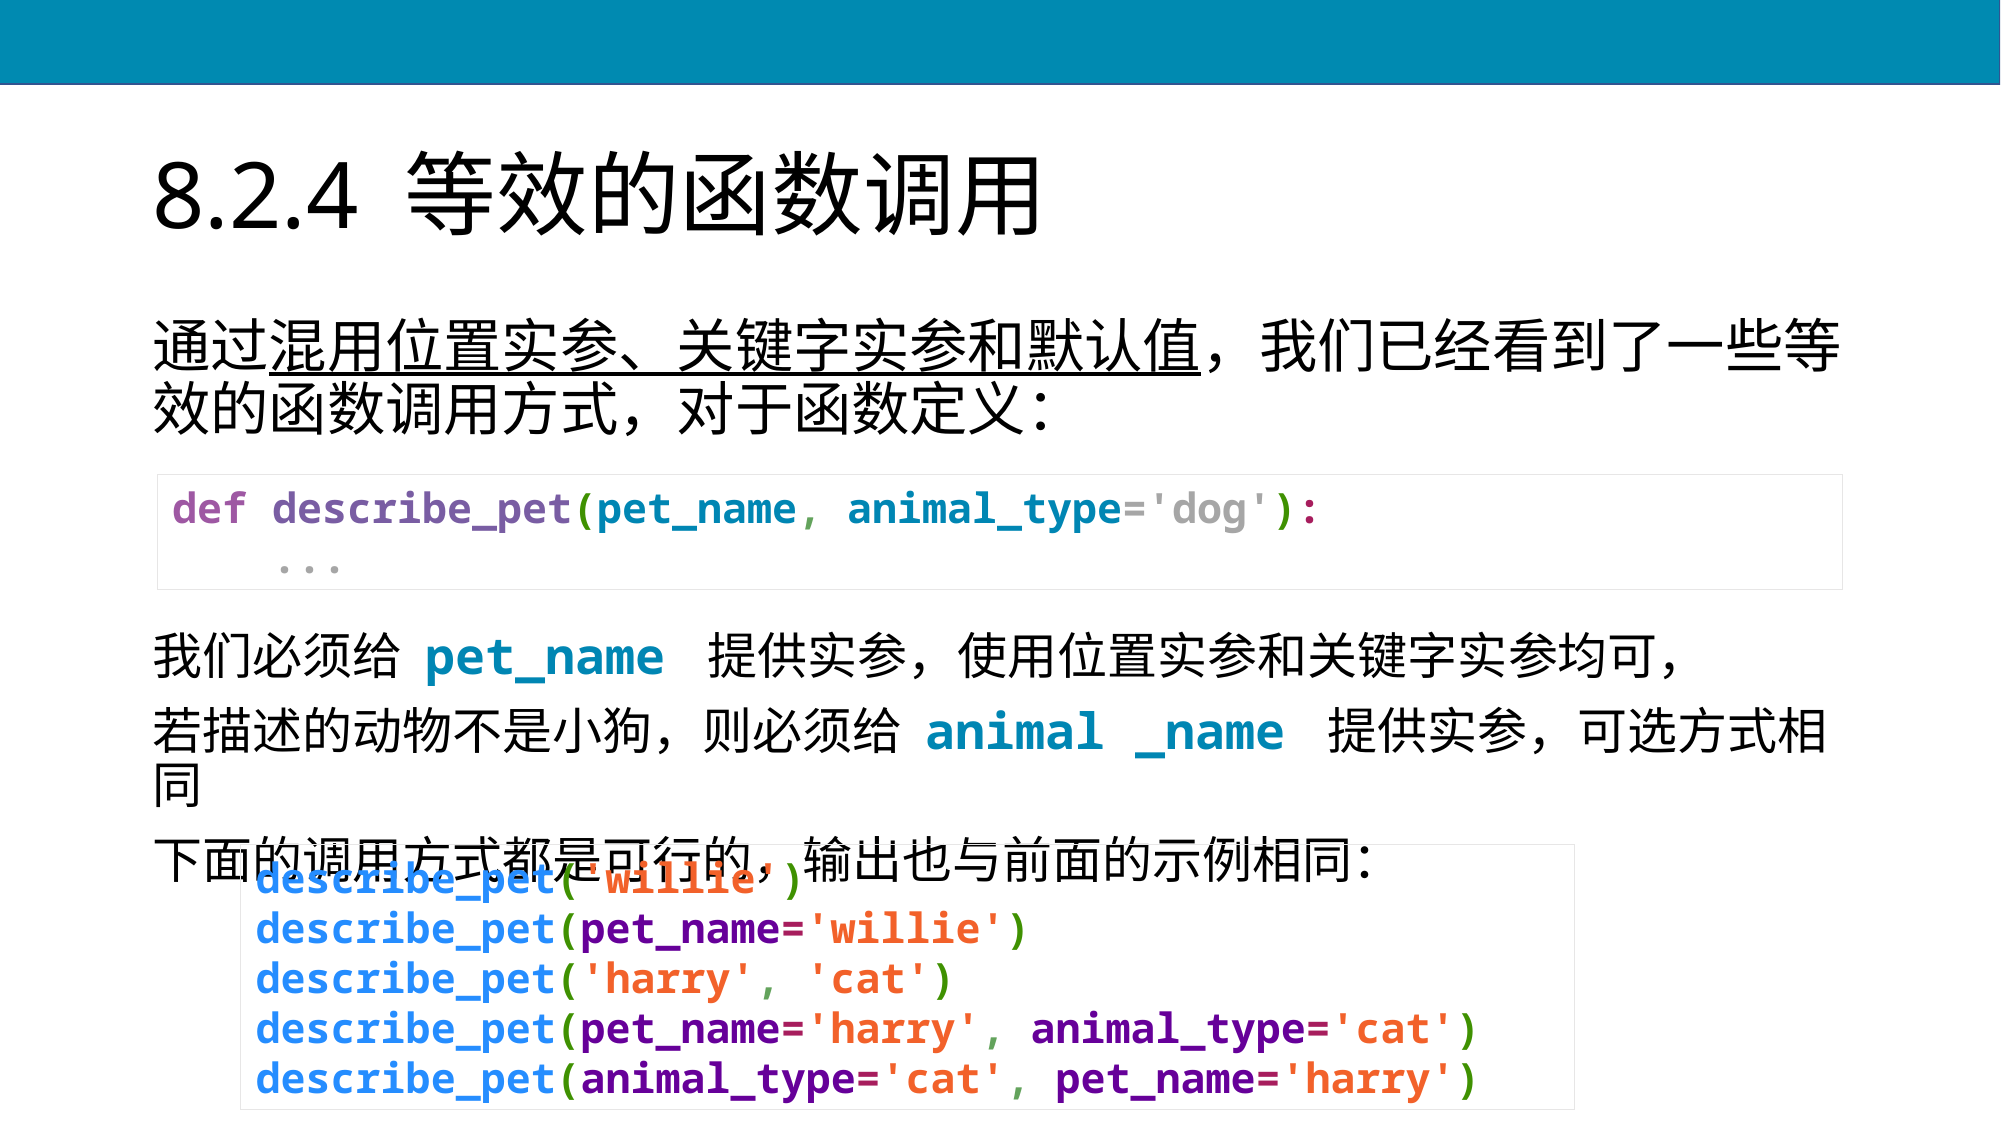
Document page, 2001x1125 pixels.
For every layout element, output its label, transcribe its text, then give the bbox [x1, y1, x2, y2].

text_box describe_pet('willie') describe_pet(pet_name='willie') describe_pet('harry', 'cat') describe_pet(pet_name='harry', animal_type='cat') describe_pet(animal_type='cat', pet_name='harry') [240, 844, 1575, 1110]
list 通过混用位置实参、关键字实参和默认值，我们已经看到了一些等效的函数调用方式，对于函数定义： 我们必须给 pet_name 提供实参，使用位置实参和关键字实参均可， 若描述的动物不是小狗，则必须给 animal _name 提供实参，可选方式相同 下面的调用方式都是可行的，输出也与前面的示例相同： [137, 310, 1863, 1024]
title 8.2.4 等效的函数调用 [137, 115, 1863, 282]
text_box def describe_pet(pet_name, animal_type='dog'): ... [157, 474, 1843, 590]
